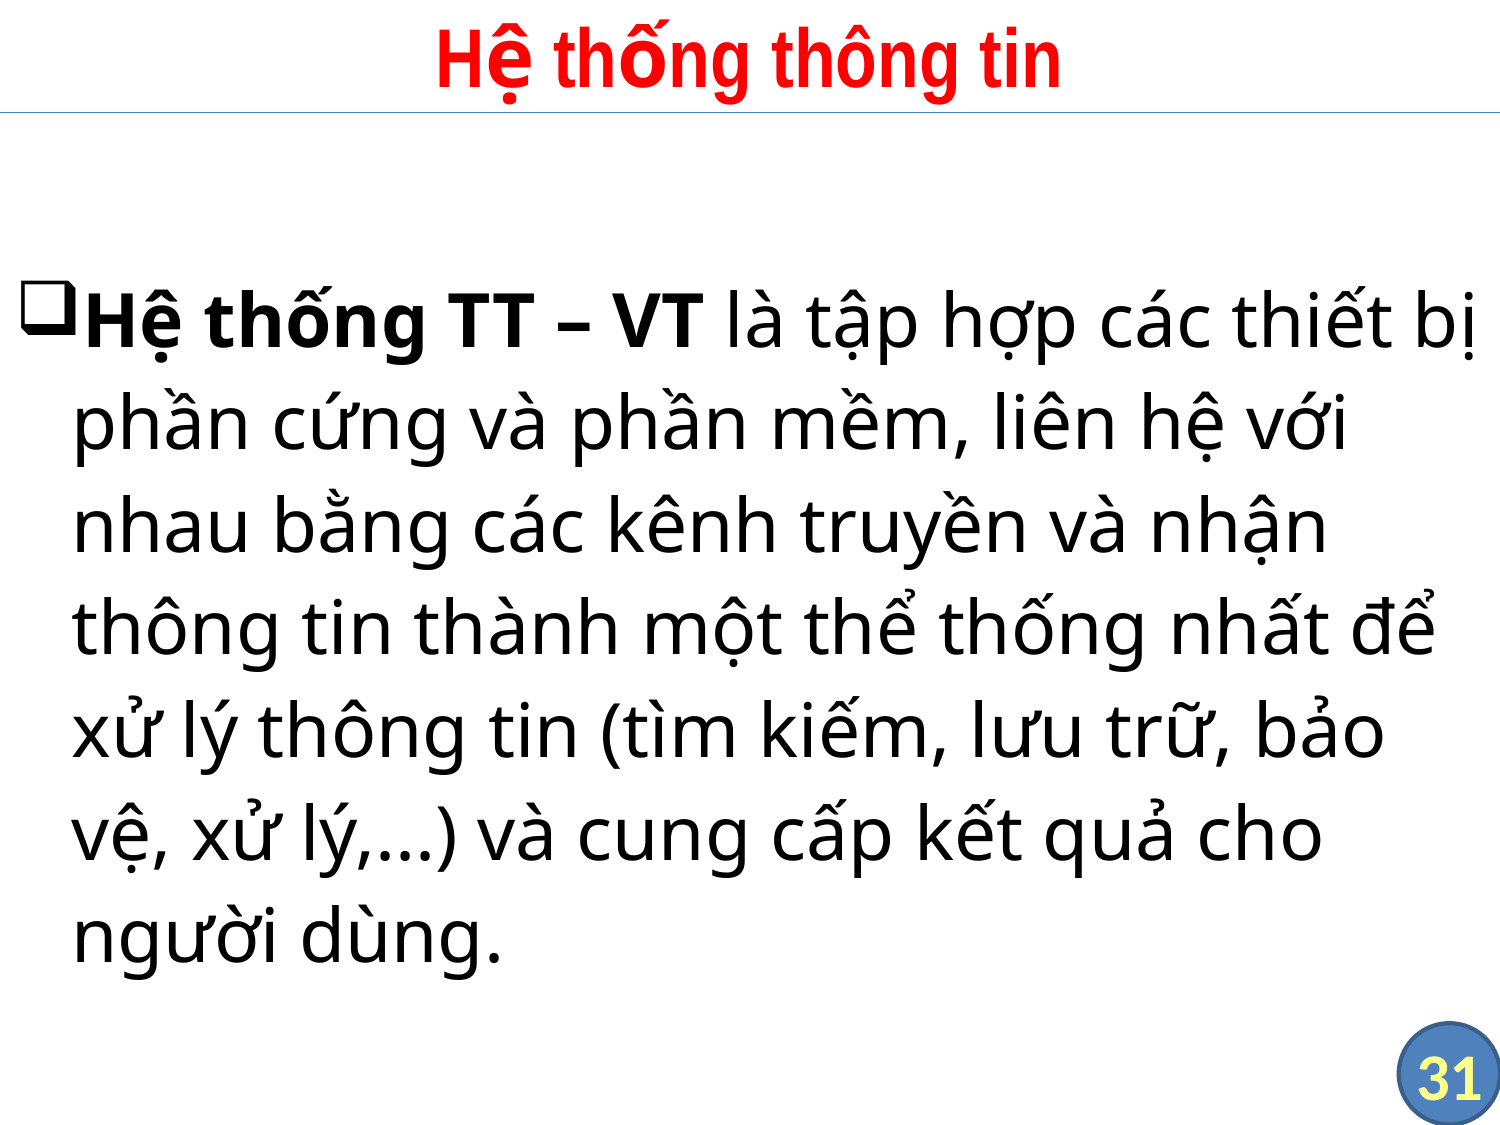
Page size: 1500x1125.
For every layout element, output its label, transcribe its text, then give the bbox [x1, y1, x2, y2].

slide_number 31 [1399, 1023, 1500, 1125]
list Hệ thống TT – VT là tập hợp các thiết bị phần cứng và phần mềm, liên hệ với nhau bằng các kênh truyền và nhận thông tin thành một thể thống nhất để xử lý thông tin (tìm kiếm, lưu trữ, bảo vệ, xử lý,...) và cung cấp kết quả cho người dùng. [0, 113, 1500, 1125]
title Hệ thống thông tin [0, 0, 1500, 113]
